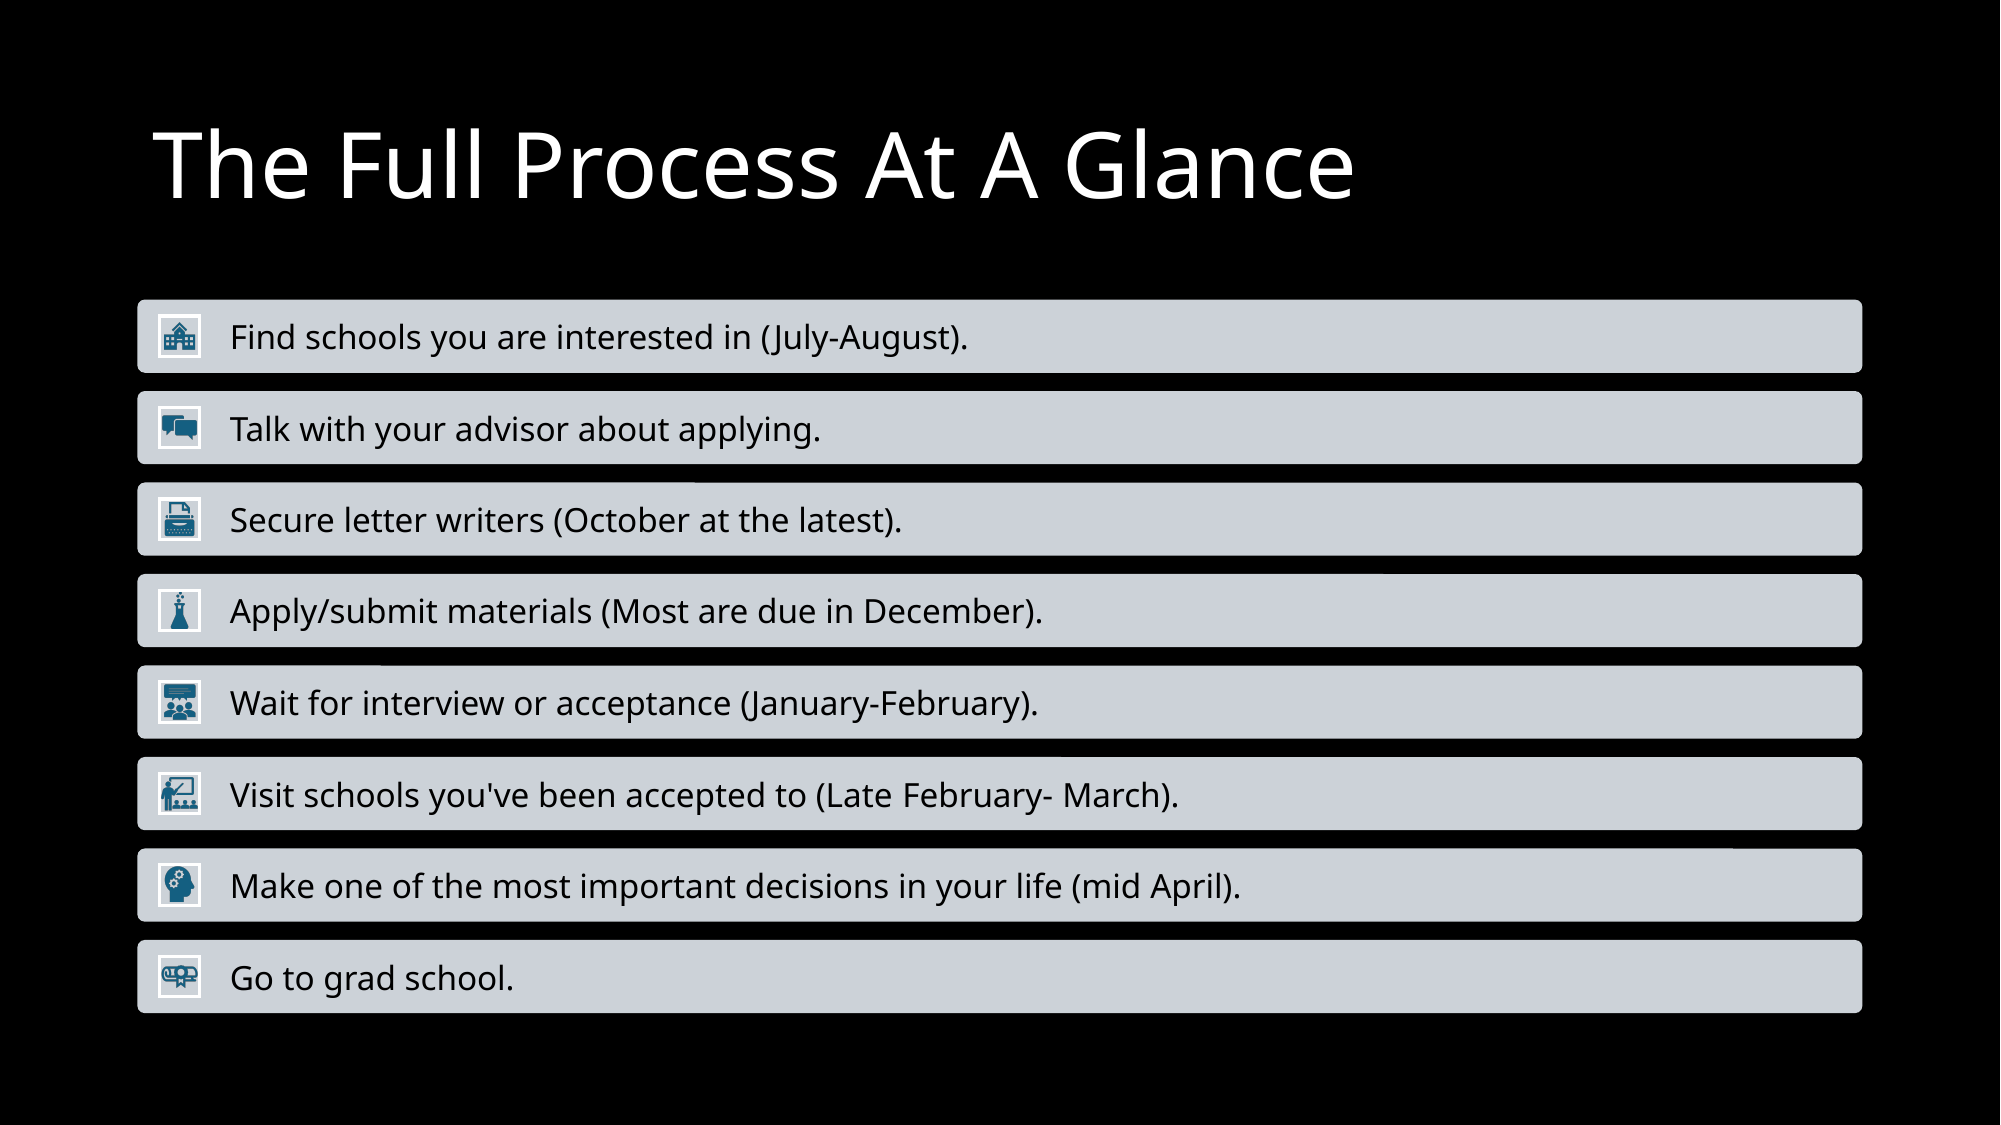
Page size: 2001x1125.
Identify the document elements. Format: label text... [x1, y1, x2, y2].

title The Full Process At A Glance [137, 59, 1863, 278]
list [136, 298, 1863, 1014]
